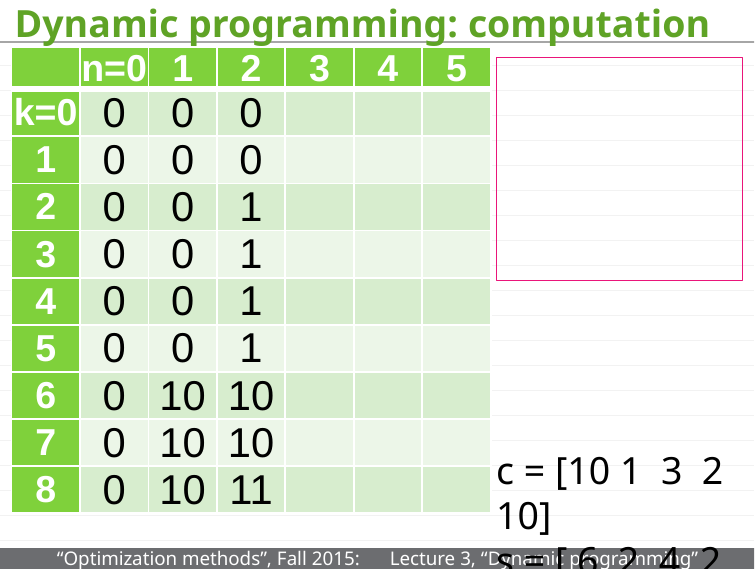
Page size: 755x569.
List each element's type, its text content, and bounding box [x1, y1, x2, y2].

table_cell 10 [218, 420, 284, 465]
table_cell 0 [149, 326, 216, 371]
table_cell [286, 467, 353, 512]
table_cell 1 [218, 326, 284, 371]
table_cell 8 [12, 467, 79, 512]
table_cell 0 [81, 279, 148, 324]
table_cell [355, 373, 421, 418]
table_cell 0 [81, 231, 148, 277]
table_cell 2 [12, 184, 79, 230]
table_header 2 [218, 48, 284, 86]
table_cell 0 [149, 231, 216, 277]
table_cell 1 [218, 184, 284, 230]
table_cell 0 [81, 92, 148, 135]
table_cell 11 [218, 467, 284, 512]
table_cell 6 [12, 373, 79, 418]
table_cell [355, 184, 421, 230]
table_cell 4 [12, 279, 79, 324]
table_cell 0 [149, 92, 216, 135]
table_cell [286, 92, 353, 135]
table_cell 10 [149, 373, 216, 418]
table_cell 1 [218, 231, 284, 277]
table_cell 0 [81, 467, 148, 512]
table_cell [423, 420, 490, 465]
table_cell [286, 326, 353, 371]
table_header 1 [149, 48, 216, 86]
table_cell 10 [149, 420, 216, 465]
table_cell 0 [149, 137, 216, 183]
table_header 4 [355, 48, 421, 86]
table_header 3 [286, 48, 353, 86]
table_cell [355, 231, 421, 277]
table_cell [286, 137, 353, 183]
table_header 5 [423, 48, 490, 86]
table_cell [286, 420, 353, 465]
table_cell [423, 467, 481, 512]
table_header n=0 [81, 48, 148, 86]
table_cell [355, 92, 421, 135]
table_cell 1 [12, 137, 79, 183]
table_cell 0 [81, 373, 148, 418]
table_cell 0 [81, 184, 148, 230]
table_cell [355, 420, 421, 465]
table_cell [423, 279, 490, 324]
table_cell [286, 373, 353, 418]
table_cell 0 [81, 326, 148, 371]
table_cell 0 [149, 279, 216, 324]
table_cell 0 [81, 420, 148, 465]
table_cell [423, 326, 490, 371]
table_cell k=0 [12, 92, 79, 135]
table_cell 0 [218, 137, 284, 183]
table_cell [286, 184, 353, 230]
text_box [496, 56, 744, 281]
table_cell [423, 231, 490, 277]
text_box c = [10 1 3 2 10] s = [ 6 2 4 2 8 ] [481, 439, 755, 569]
table_cell [423, 92, 490, 135]
table_cell 3 [12, 231, 79, 277]
table_cell 0 [218, 92, 284, 135]
table_cell [355, 279, 421, 324]
table_cell [423, 373, 490, 418]
title Dynamic programming: computation [14, 0, 755, 38]
table_cell 7 [12, 420, 79, 465]
table_cell 0 [81, 137, 148, 183]
table_cell [286, 231, 353, 277]
table_cell 1 [218, 279, 284, 324]
table_cell 10 [149, 467, 216, 512]
table_cell [355, 137, 421, 183]
table_cell 5 [12, 326, 79, 371]
table_cell 0 [149, 184, 216, 230]
table_cell [423, 137, 490, 183]
table_cell [286, 279, 353, 324]
table_cell [355, 326, 421, 371]
table_cell 10 [218, 373, 284, 418]
table_cell [423, 184, 490, 230]
table_header [12, 48, 79, 86]
table_cell [355, 467, 421, 512]
